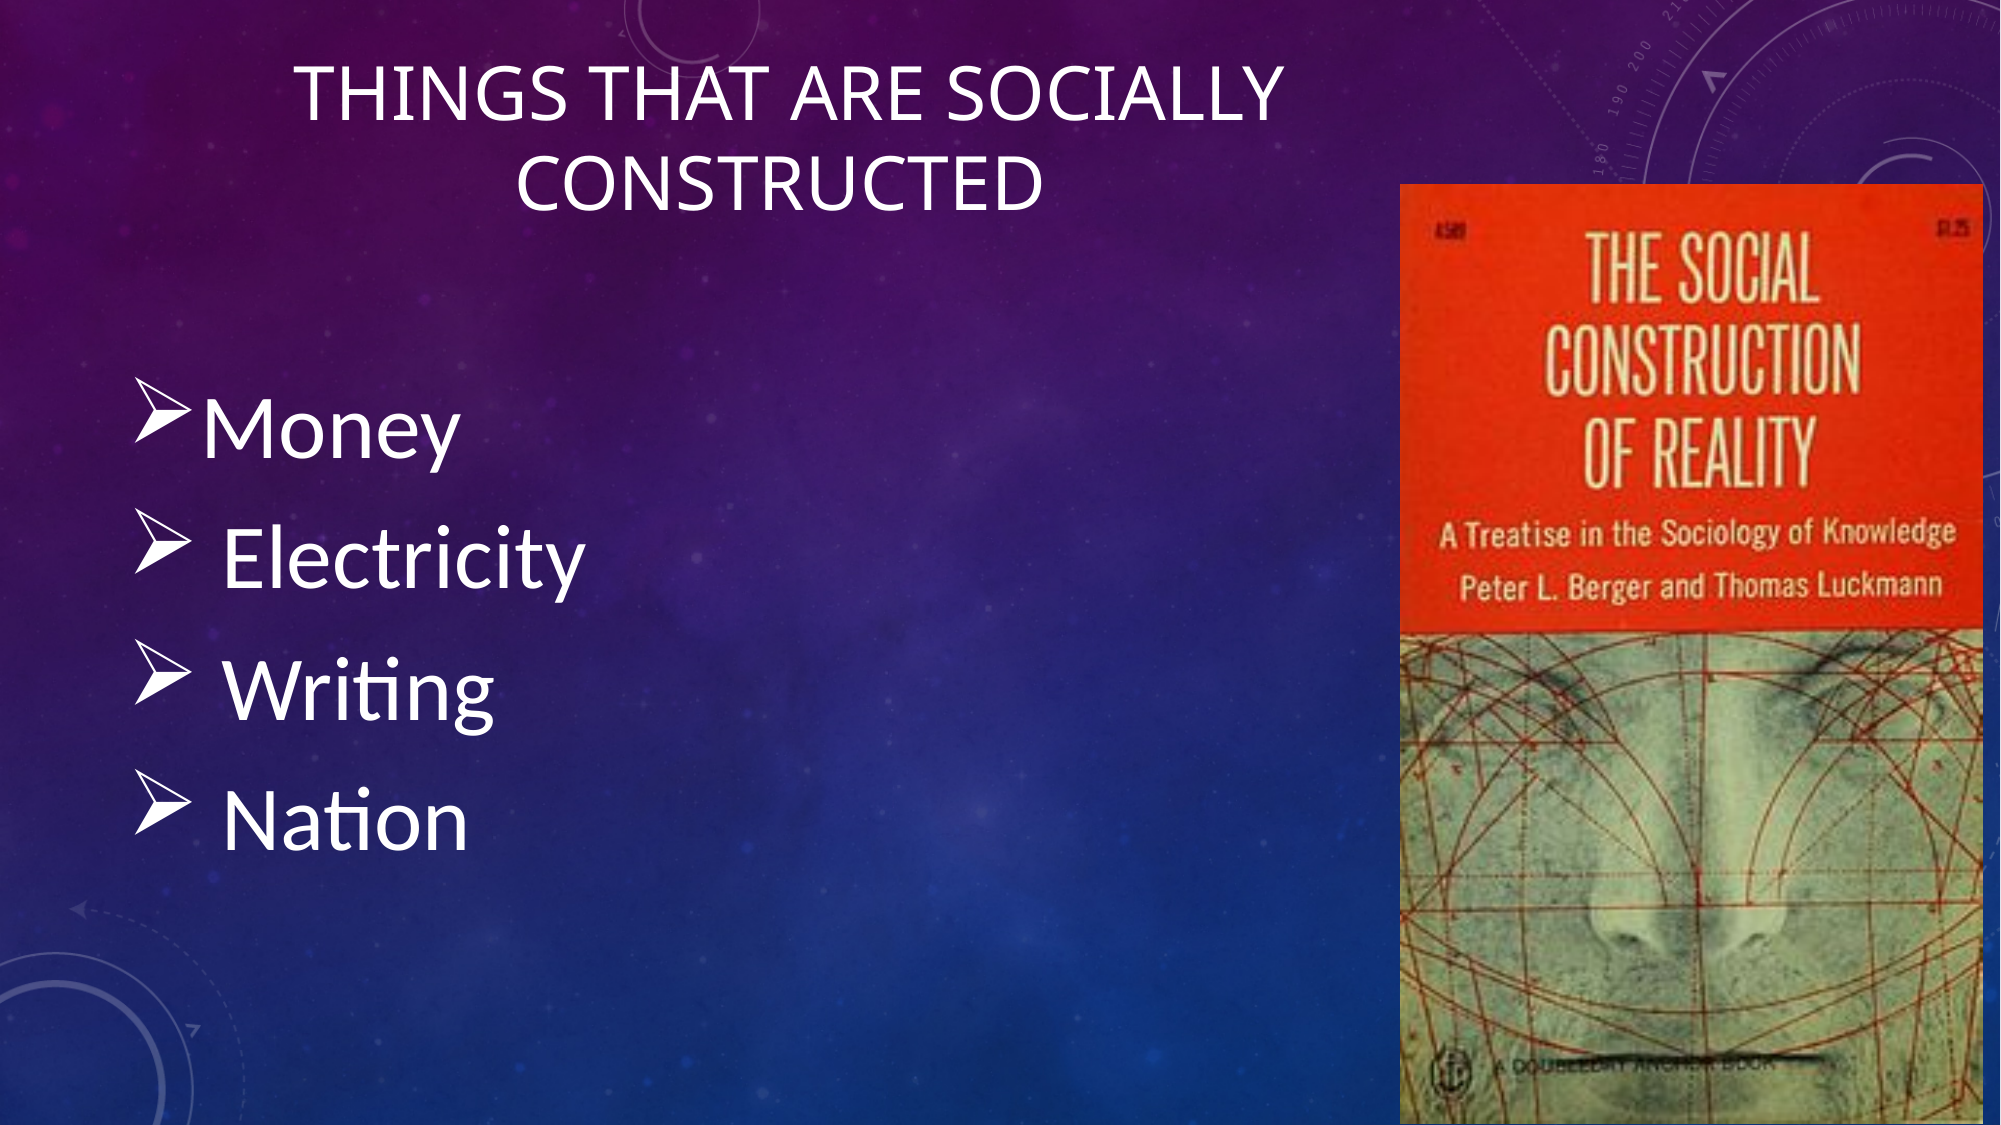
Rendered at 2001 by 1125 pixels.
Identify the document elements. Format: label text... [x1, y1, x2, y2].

picture [0, 0, 2001, 1125]
title things that are socially constructed [25, 15, 1536, 255]
list Money Electricity Writing Nation [112, 351, 1394, 950]
